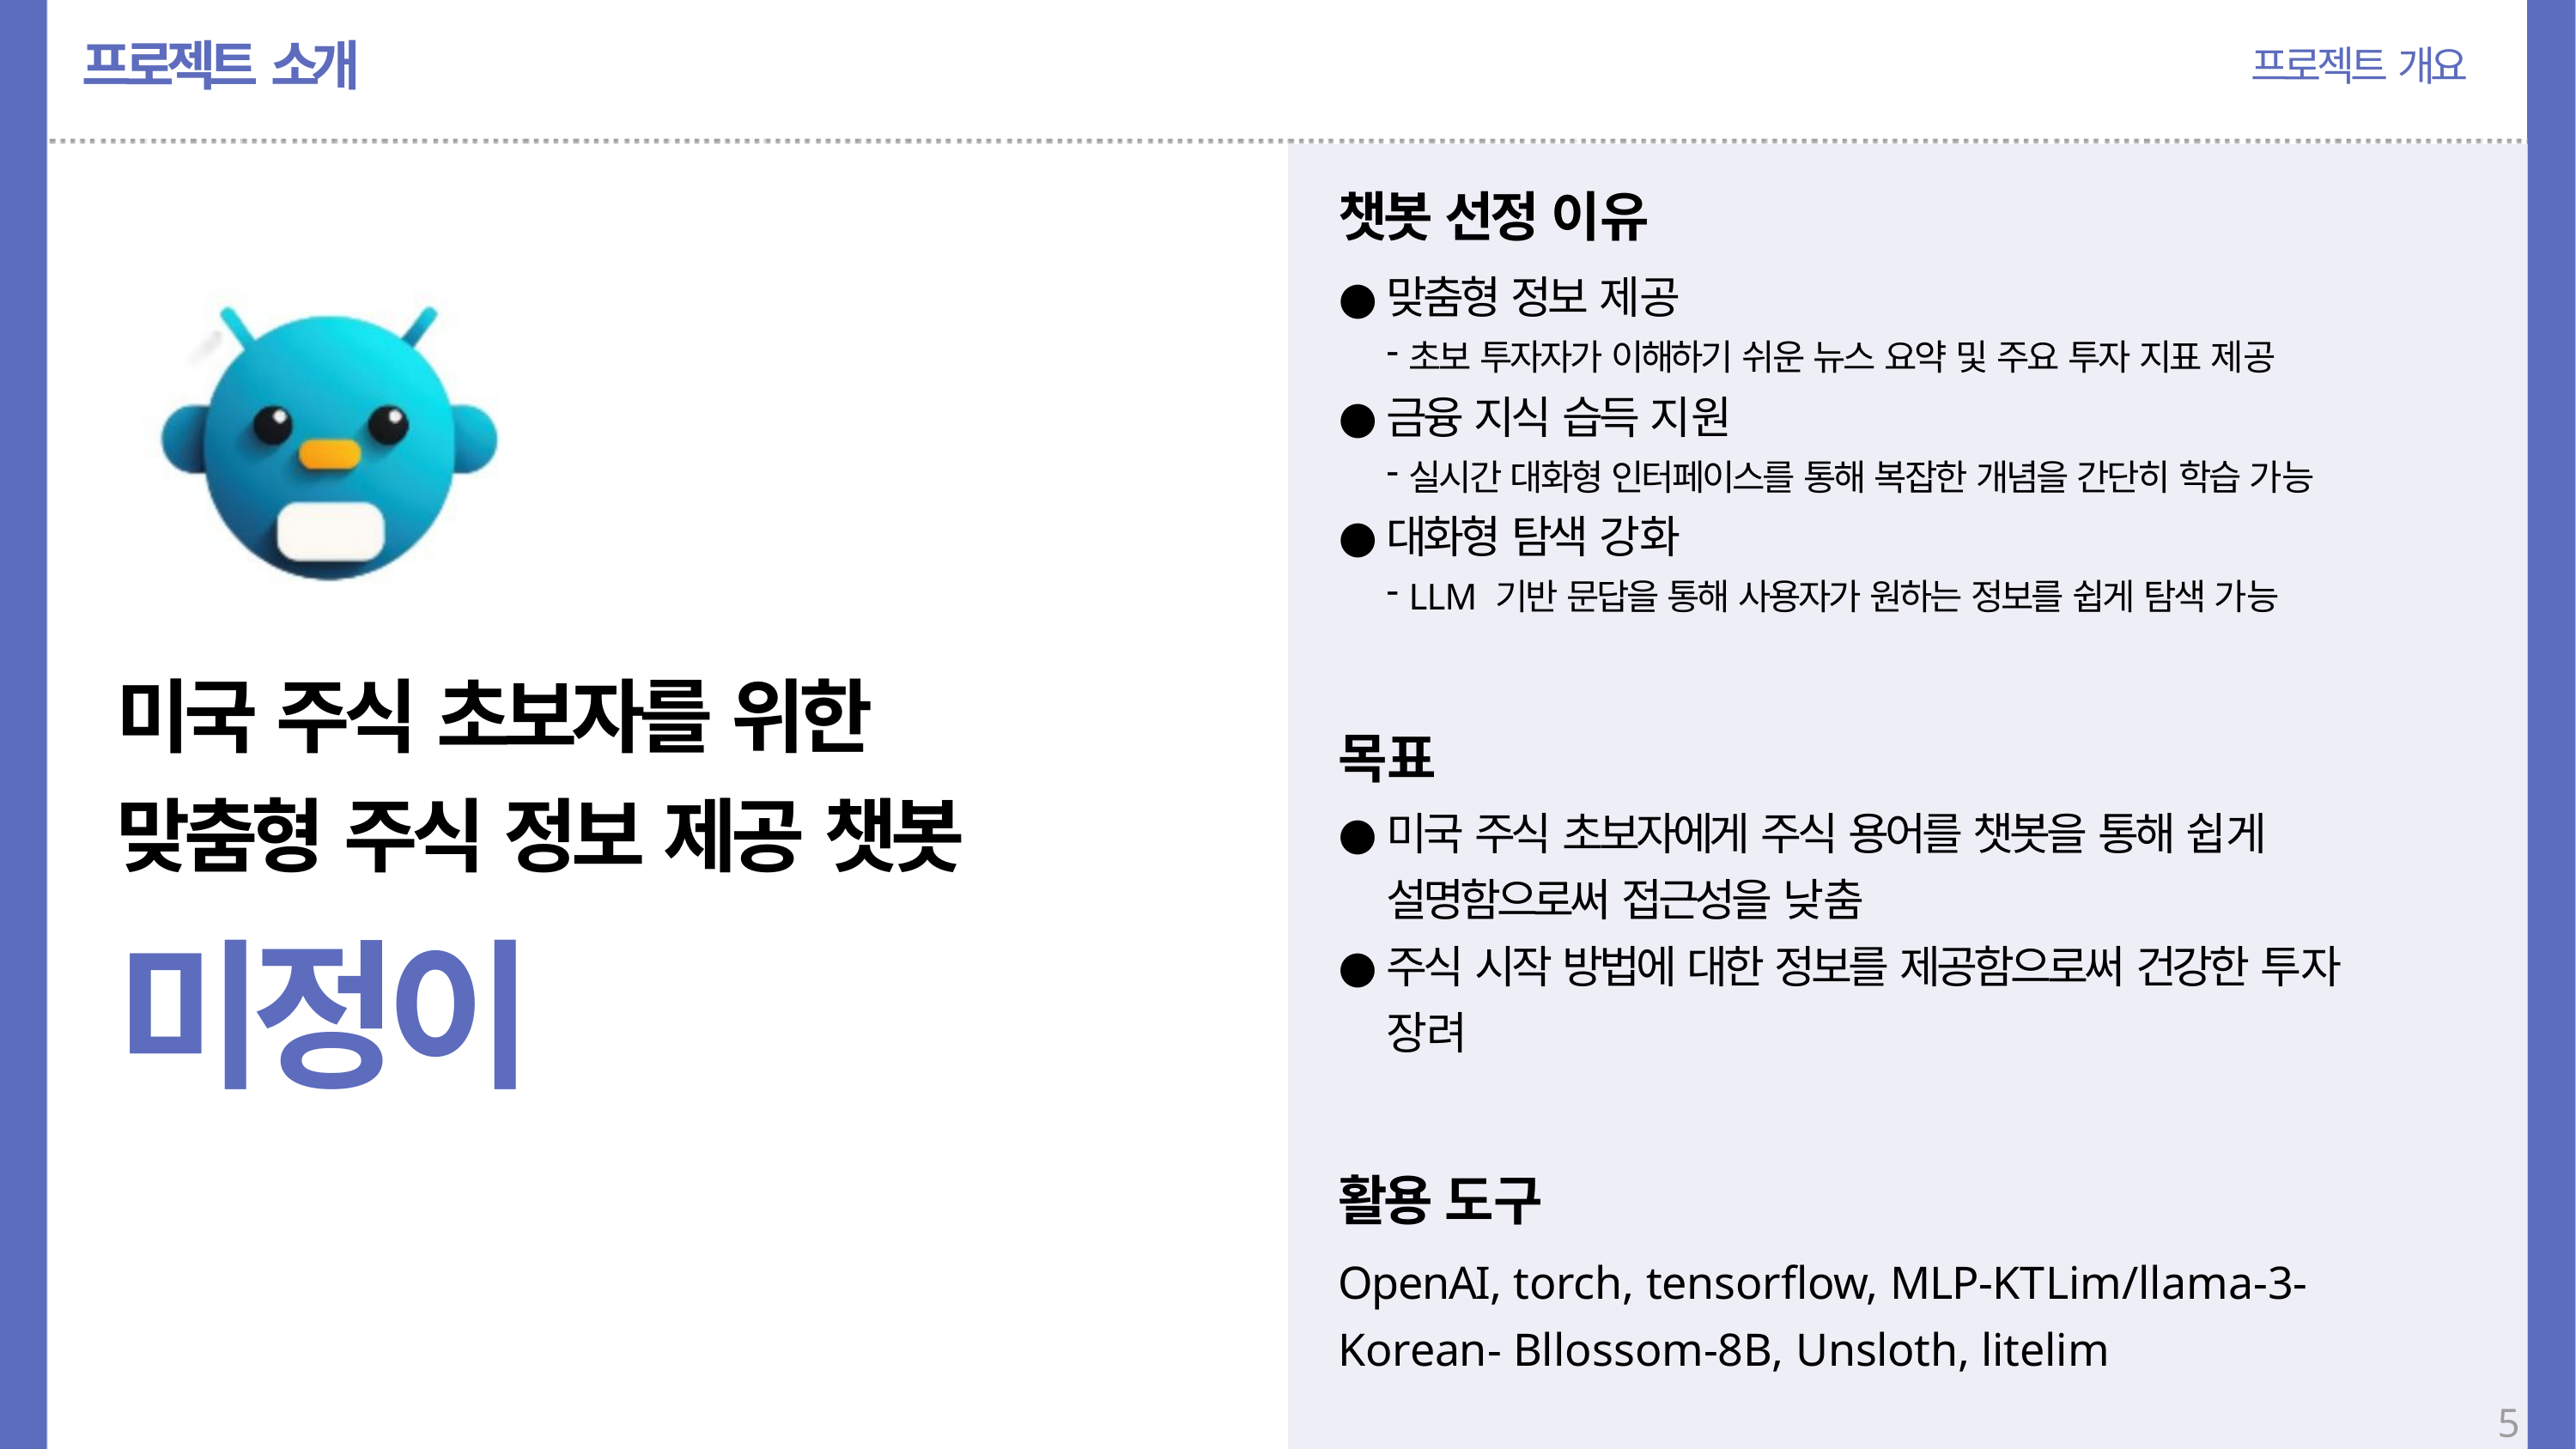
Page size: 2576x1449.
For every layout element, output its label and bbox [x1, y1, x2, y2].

picture [0, 0, 2528, 1449]
text_box [2530, 0, 2576, 1449]
